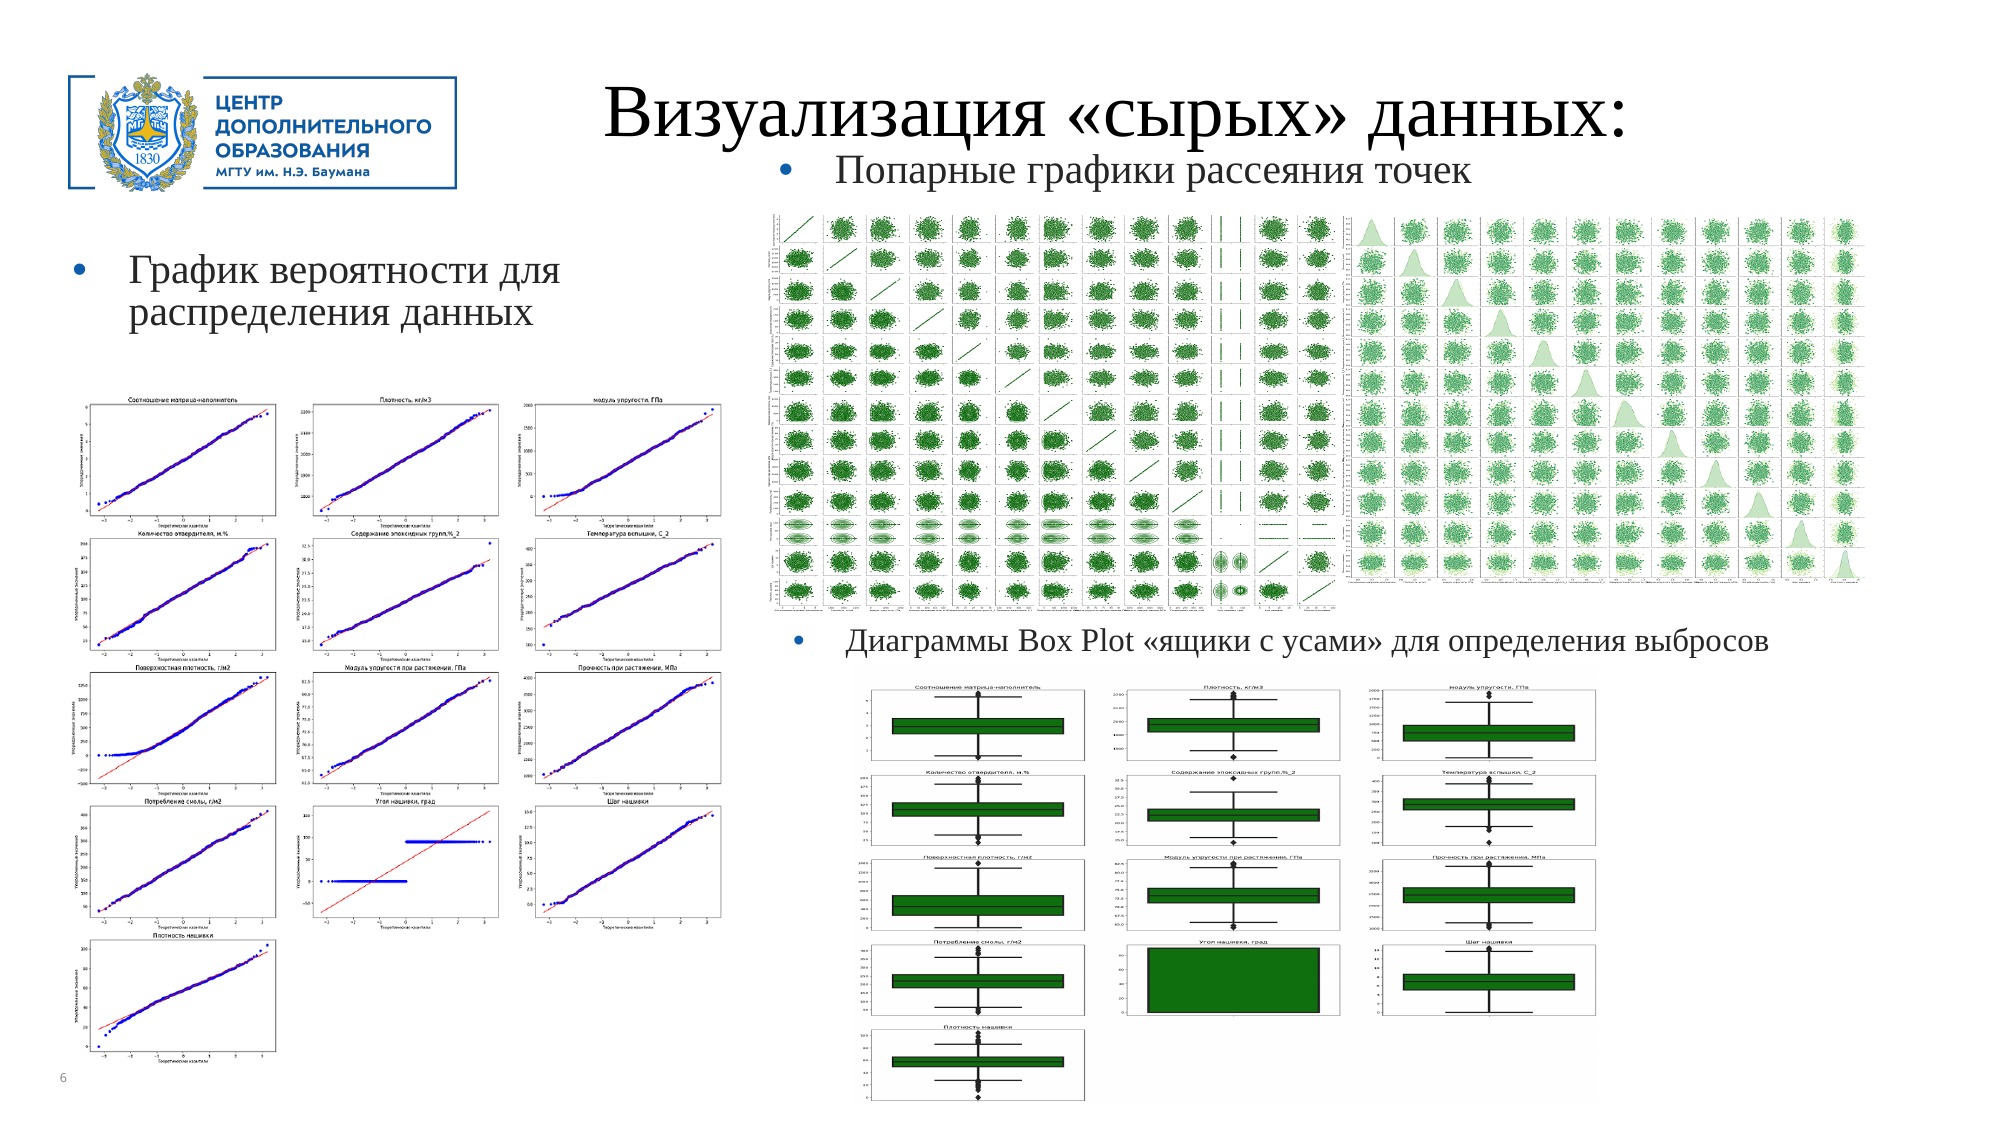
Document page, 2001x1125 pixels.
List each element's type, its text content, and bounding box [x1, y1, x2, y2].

slide_number 6 [44, 1055, 149, 1101]
picture [766, 214, 1870, 613]
picture [68, 73, 457, 192]
text_box Попарные графики рассеяния точек [751, 143, 1542, 229]
picture [68, 372, 723, 1066]
picture [854, 664, 1598, 1104]
list Визуализация «сырых» данных: [264, 69, 1929, 166]
list График вероятности для распределения данных [44, 242, 723, 426]
text_box Диаграммы Box Plot «ящики с усами» для определения выбросов [766, 618, 1859, 686]
